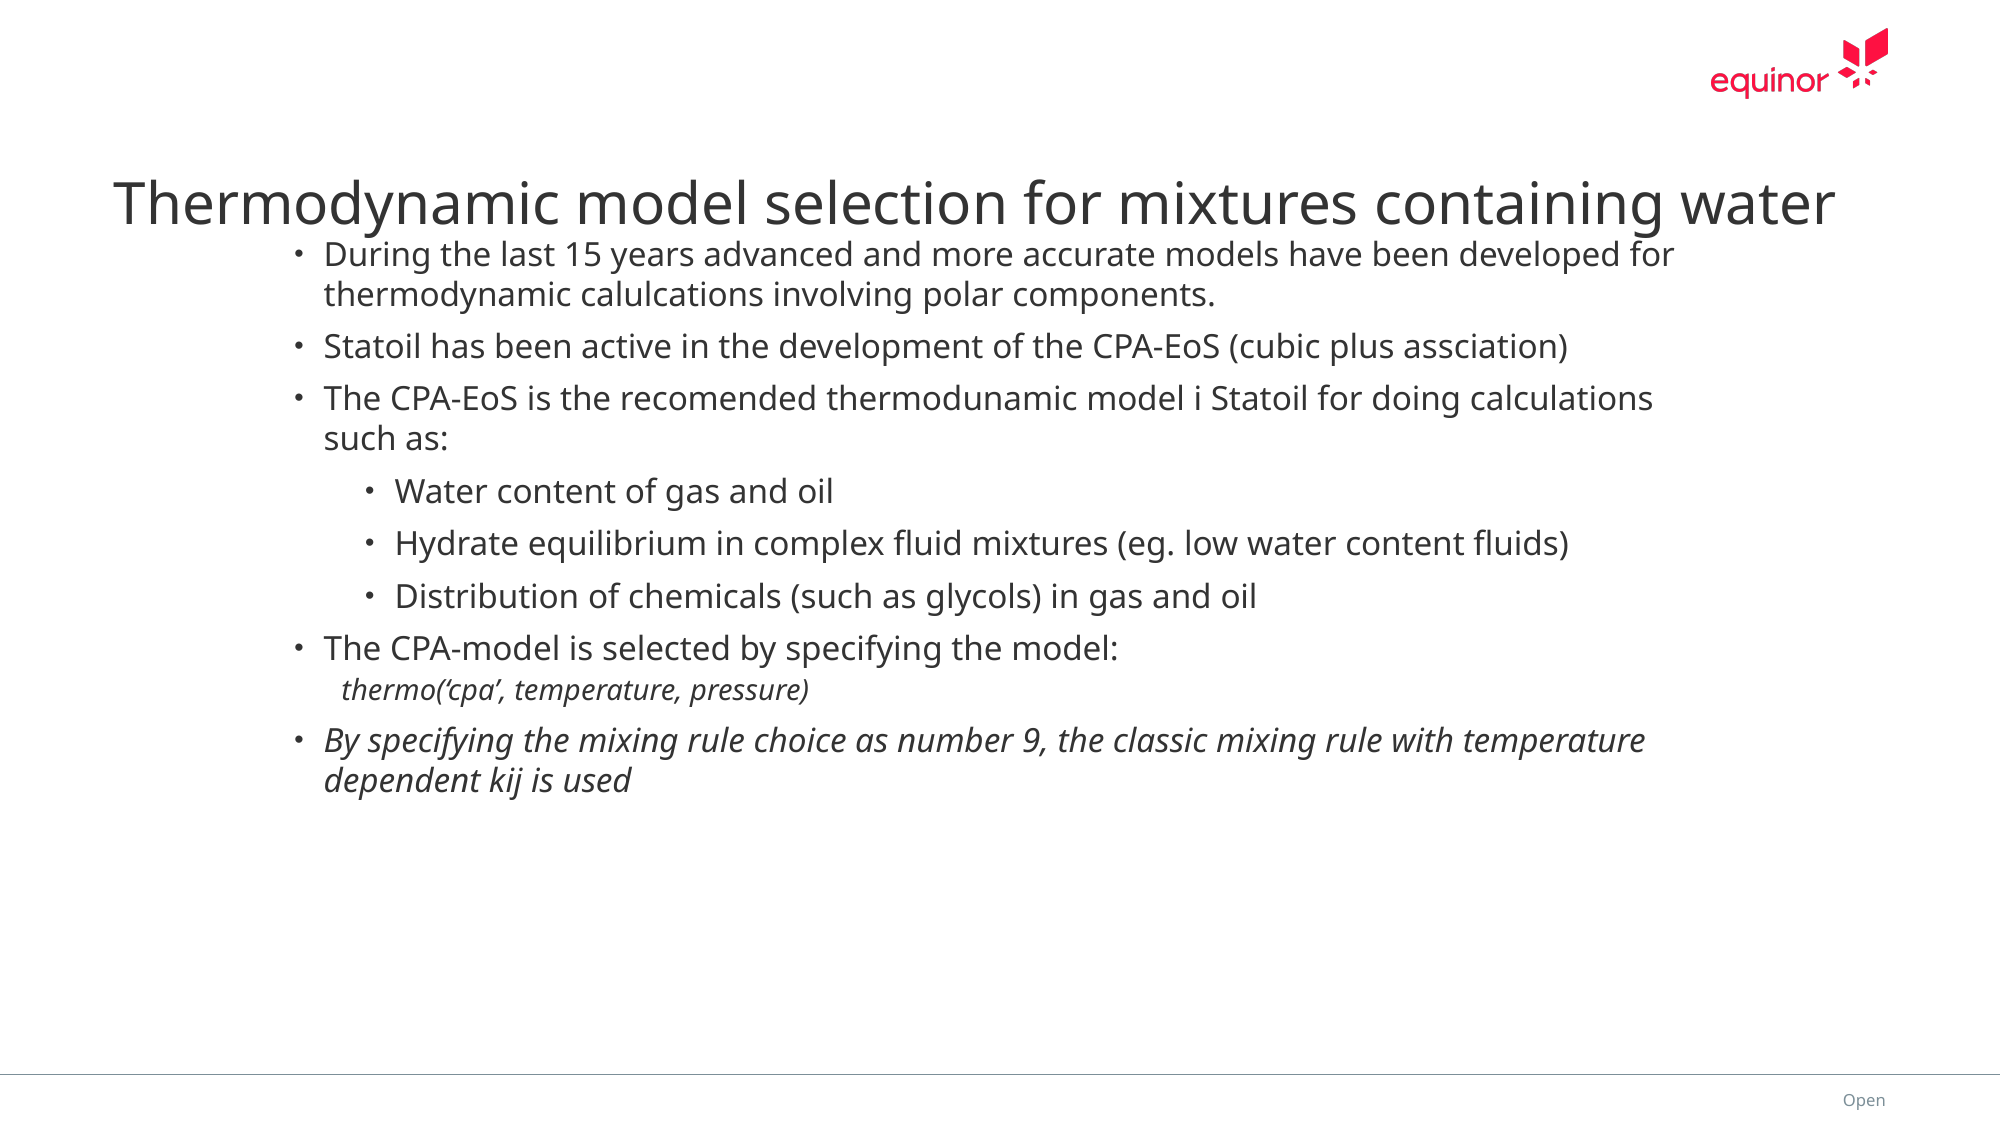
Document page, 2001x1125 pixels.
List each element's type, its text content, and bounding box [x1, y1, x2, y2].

picture [1711, 28, 1888, 99]
title Thermodynamic model selection for mixtures containing water [114, 131, 1886, 321]
list During the last 15 years advanced and more accurate models have been developed for thermodynamic calulcations involving polar components. Statoil has been active in the development of the CPA-EoS (cubic plus assciation) The CPA-EoS is the recomended thermodunamic model i Statoil for doing calculations such as: Water content of gas and oil Hydrate equilibrium in complex fluid mixtures (eg. low water content fluids) Distribution of chemicals (such as glycols) in gas and oil The CPA-model is selected by specifying the model: thermo(‘cpa’, temperature, pressure) By specifying the mixing rule choice as number 9, the classic mixing rule with temperature dependent kij is used [294, 232, 1712, 942]
